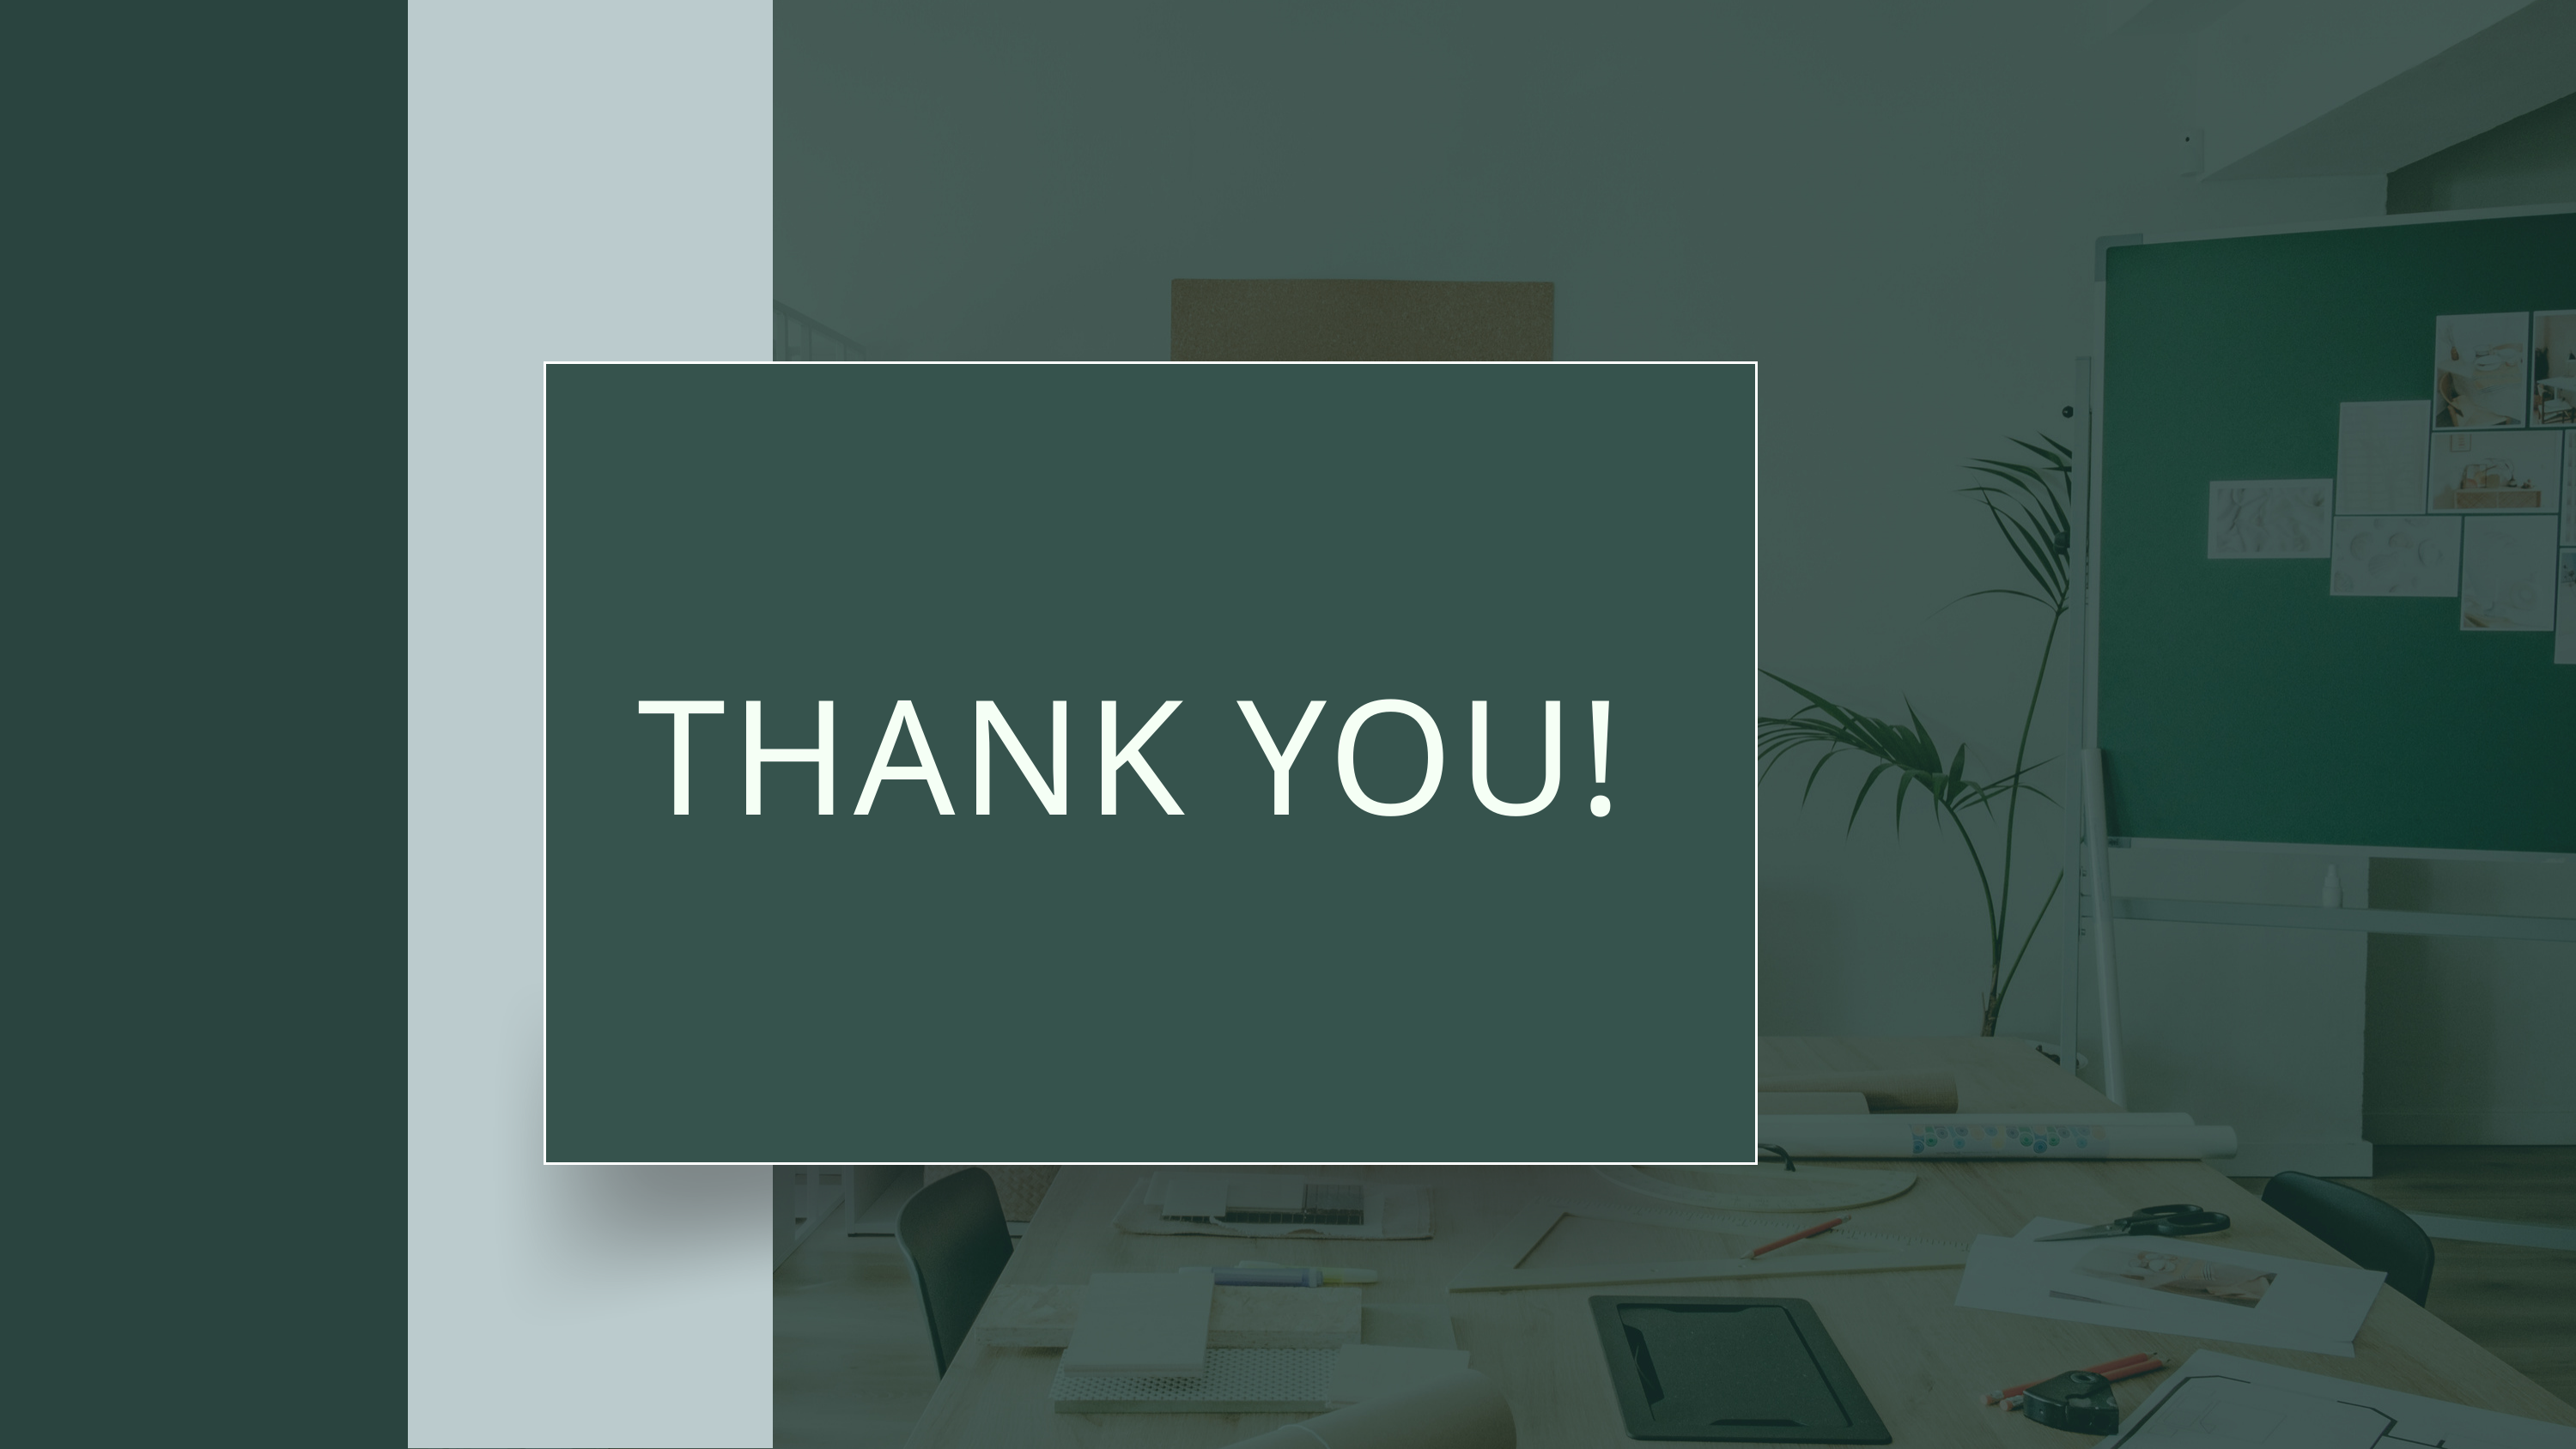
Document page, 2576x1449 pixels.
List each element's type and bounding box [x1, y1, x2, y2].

text_box [410, 0, 773, 1449]
text_box [544, 362, 1757, 1164]
text_box [779, 1169, 1737, 1334]
text_box [0, 0, 409, 1449]
text_box [774, 0, 2576, 1449]
